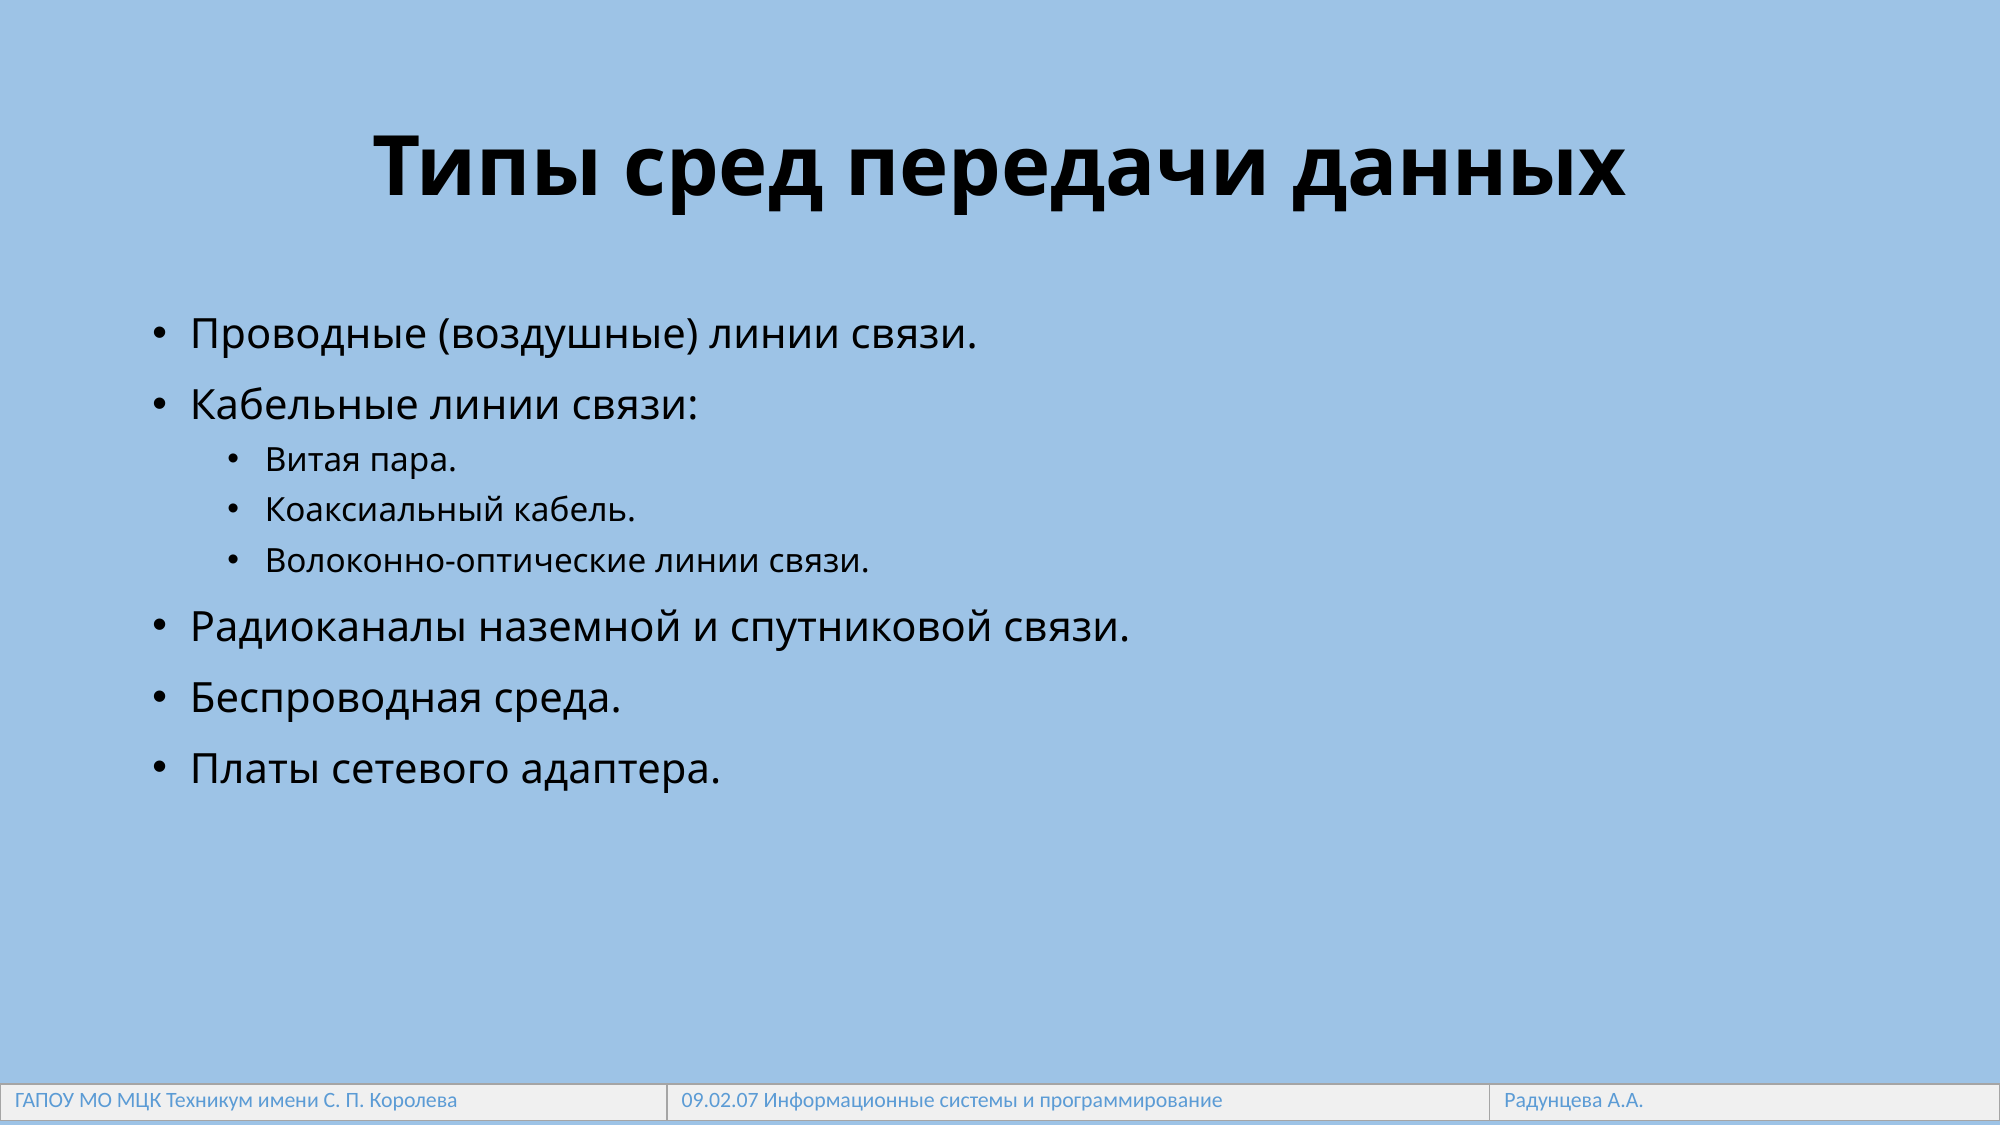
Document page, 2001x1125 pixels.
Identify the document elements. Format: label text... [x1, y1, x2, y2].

table_header ГАПОУ МО МЦК Техникум имени С. П. Королева [1, 1085, 666, 1120]
table_header 09.02.07 Информационные системы и программирование [668, 1085, 1489, 1120]
list Проводные (воздушные) линии связи. Кабельные линии связи: Витая пара. Коаксиальный кабель. Волоконно-оптические линии связи. Радиоканалы наземной и спутниковой связи. Беспроводная среда. Платы сетевого адаптера. [137, 299, 1863, 1014]
table_header Радунцева А.А. [1490, 1085, 1999, 1120]
title Типы сред передачи данных [137, 59, 1863, 278]
